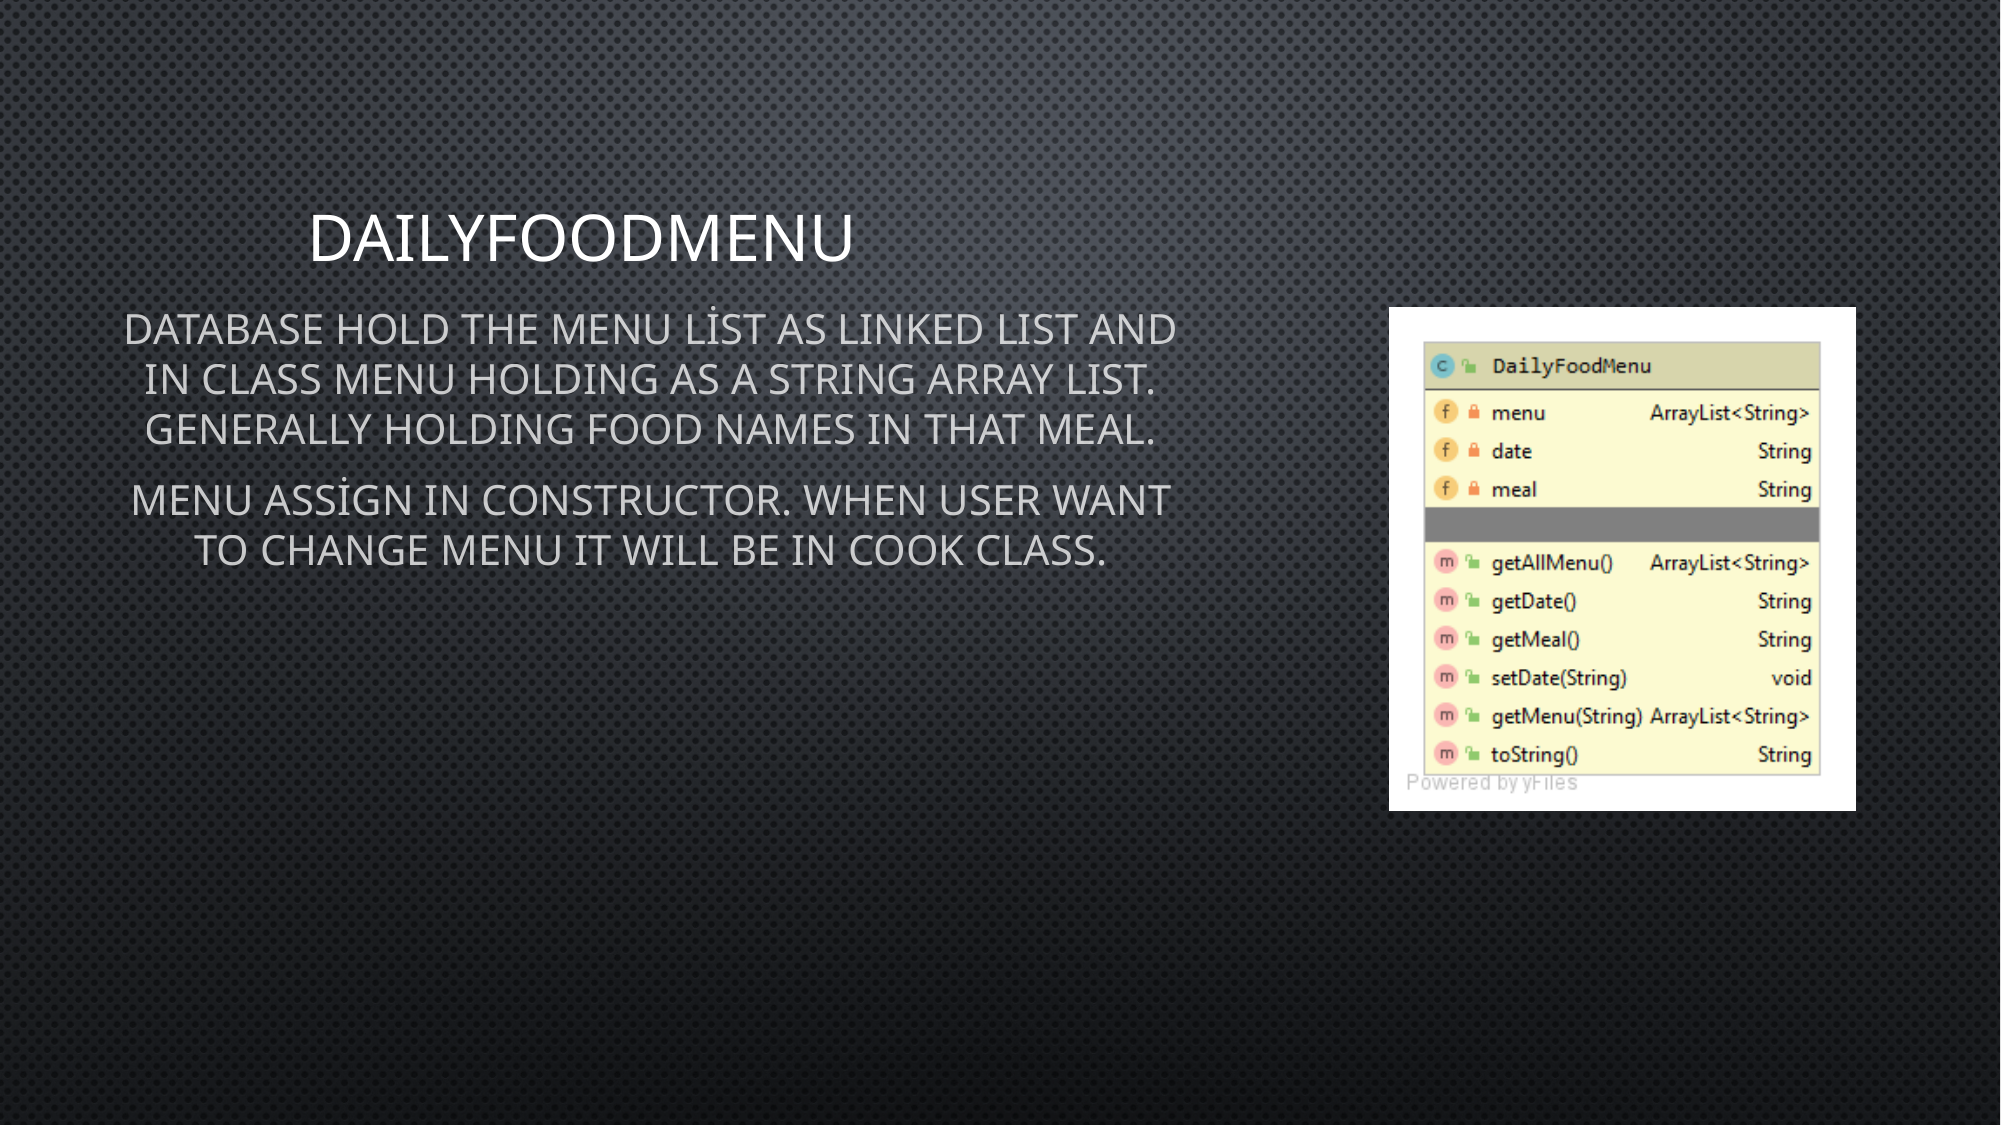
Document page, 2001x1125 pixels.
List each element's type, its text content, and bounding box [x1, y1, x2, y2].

title DaIlyFoodmenu [104, 141, 1060, 295]
subtitle DATABASE HOLD THE MENU LİST AS LINKED LIST and ın class menu holdıng as a strıng array lıst. Generally holdıng food names ın that meal. Menu assign ın constructor. When user want to change menu ıt wıll be ın cook class. [104, 295, 1198, 966]
picture [1389, 307, 1856, 811]
